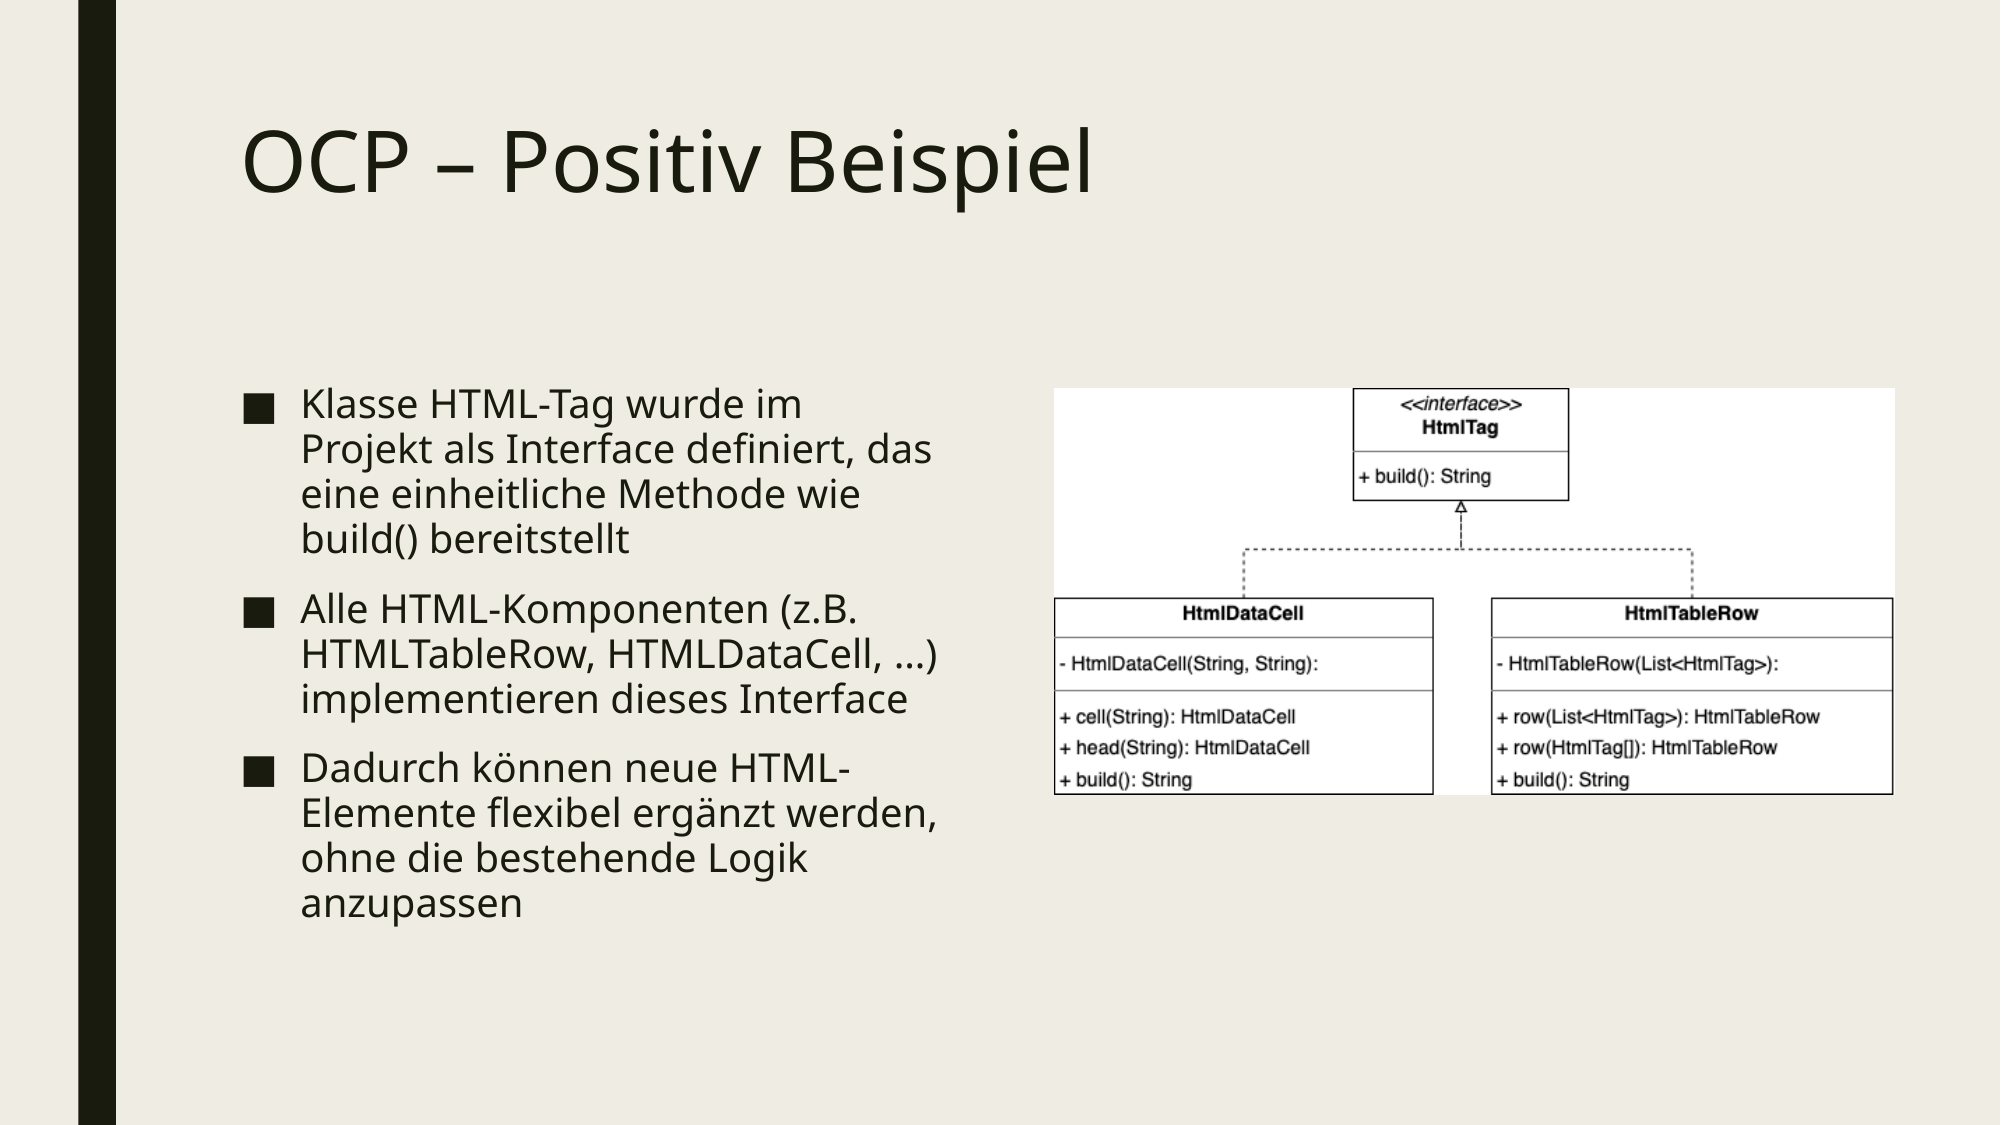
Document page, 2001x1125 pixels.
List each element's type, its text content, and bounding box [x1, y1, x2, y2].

title OCP – Positiv Beispiel [225, 112, 1435, 357]
list Klasse HTML-Tag wurde im Projekt als Interface definiert, das eine einheitliche Methode wie build() bereitstellt Alle HTML-Komponenten (z.B. HTMLTableRow, HTMLDataCell, …) implementieren dieses Interface Dadurch können neue HTML-Elemente flexibel ergänzt werden, ohne die bestehende Logik anzupassen [225, 375, 957, 963]
picture [1054, 388, 1895, 795]
